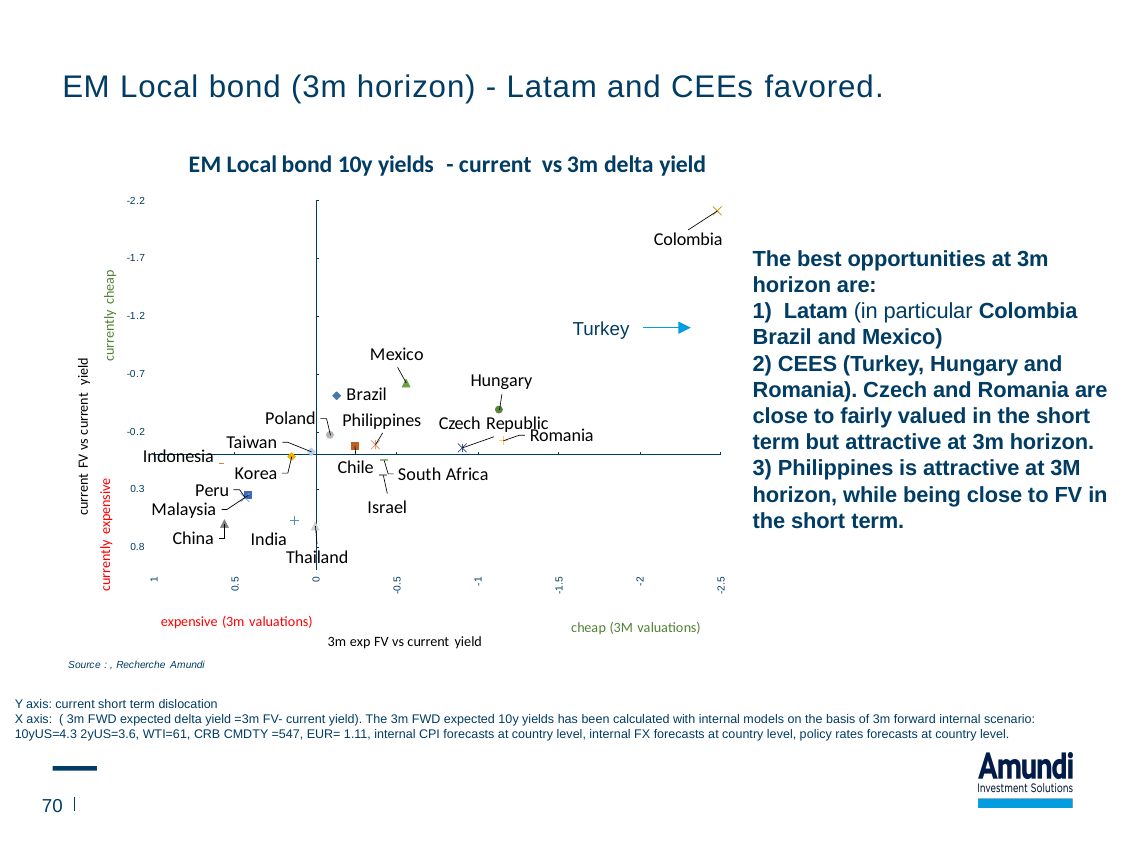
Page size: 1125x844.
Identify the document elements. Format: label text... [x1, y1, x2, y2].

picture [978, 752, 1073, 798]
text_box The best opportunities at 3m horizon are: 1) Latam (in particular Colombia Brazil and Mexico) 2) CEES (Turkey, Hungary and Romania). Czech and Romania are close to fairly valued in the short term but attractive at 3m horizon. 3) Philippines is attractive at 3M horizon, while being close to FV in the short term. [740, 236, 1124, 541]
text_box Y axis: current short term dislocation X axis: ( 3m FWD expected delta yield =3m FV- current yield). The 3m FWD expected 10y yields has been calculated with internal models on the basis of 3m forward internal scenario: 10yUS=4.3 2yUS=3.6, WTI=61, CRB CMDTY =547, EUR= 1.11, internal CPI forecasts at country level, internal FX forecasts at country level, policy rates forecasts at country level. [0, 688, 1071, 749]
title EM Local bond (3m horizon) - Latam and CEEs favored. [62, 70, 1103, 128]
picture [62, 144, 740, 673]
